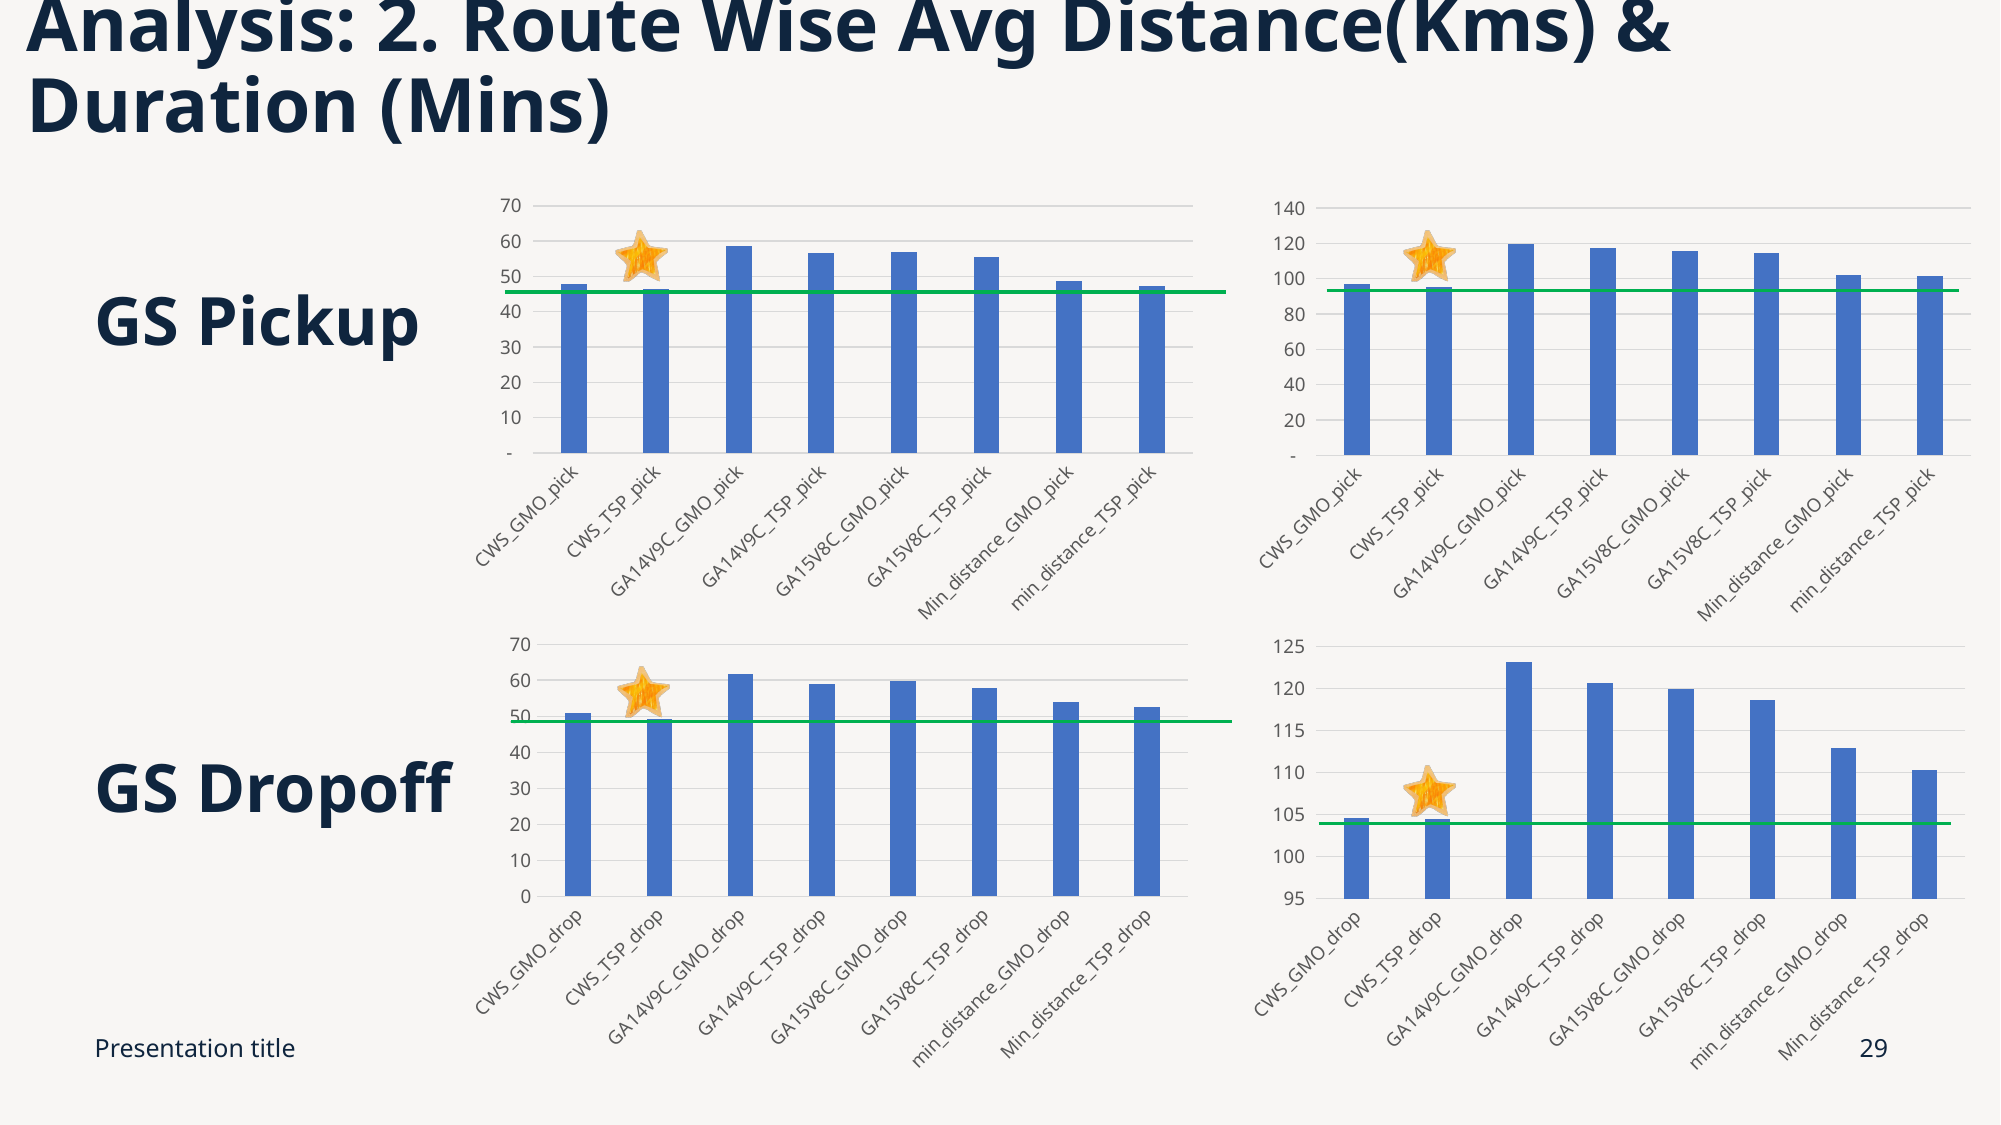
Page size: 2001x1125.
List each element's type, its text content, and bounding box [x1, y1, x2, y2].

text_box GS Dropoff [79, 699, 453, 883]
picture [1397, 224, 1462, 288]
chart [453, 183, 1208, 1083]
picture [611, 660, 676, 724]
chart [1231, 185, 1987, 1086]
text_box GS Pickup [79, 232, 453, 416]
picture [609, 224, 674, 288]
footer Presentation title [79, 1020, 453, 1080]
title Analysis: 2. Route Wise Avg Distance(Kms) & Duration (Mins) [11, 0, 1971, 160]
picture [1397, 759, 1462, 824]
